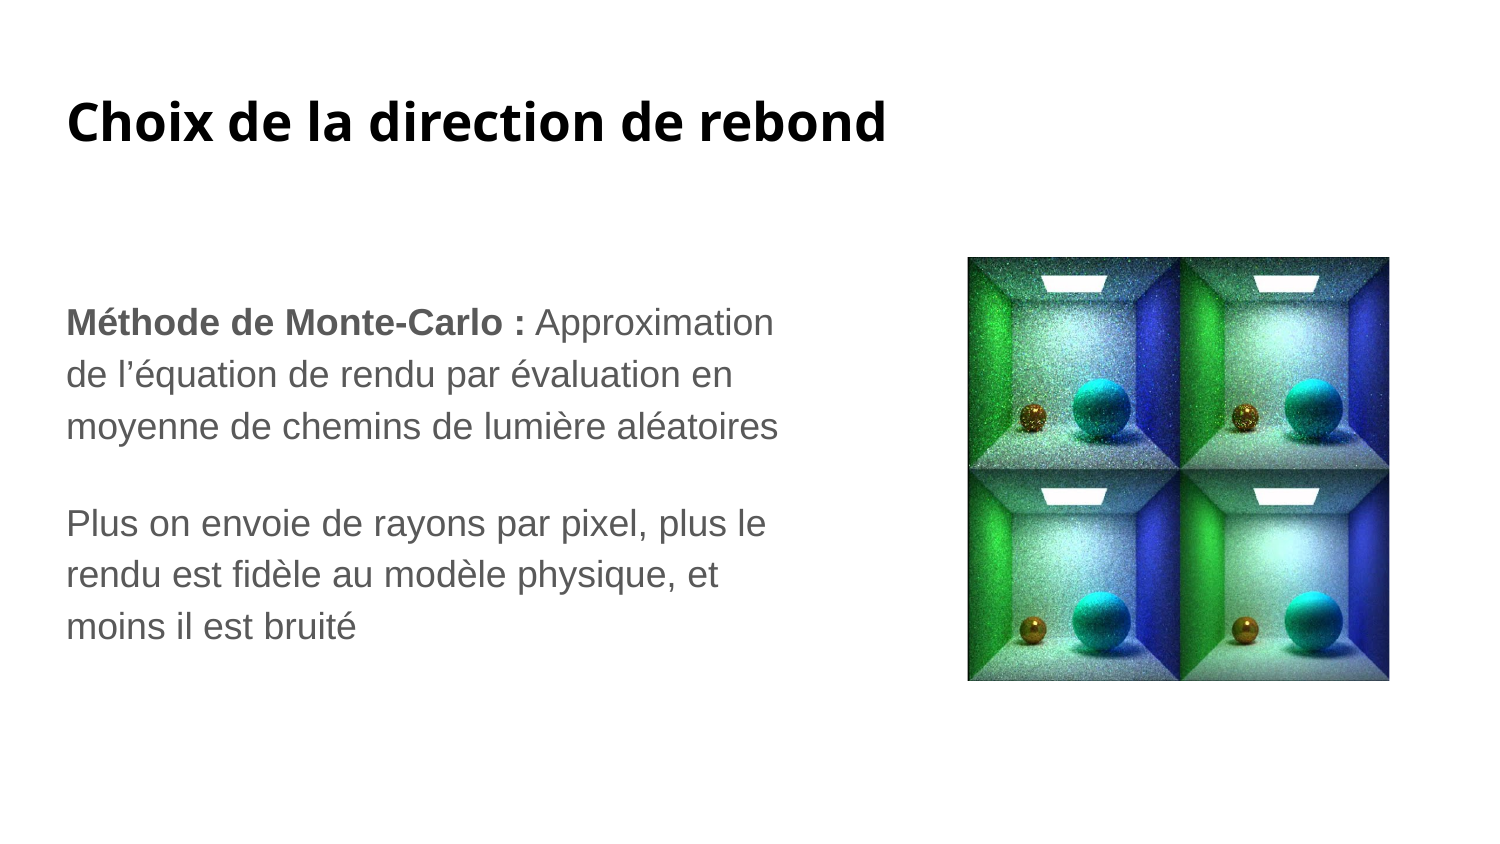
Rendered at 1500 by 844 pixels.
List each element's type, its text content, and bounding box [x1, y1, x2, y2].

picture [967, 257, 1390, 681]
list Méthode de Monte-Carlo : Approximation de l’équation de rendu par évaluation en moyenne de chemins de lumière aléatoires Plus on envoie de rayons par pixel, plus le rendu est fidèle au modèle physique, et moins il est bruité [51, 189, 815, 750]
title Choix de la direction de rebond [51, 72, 1449, 167]
